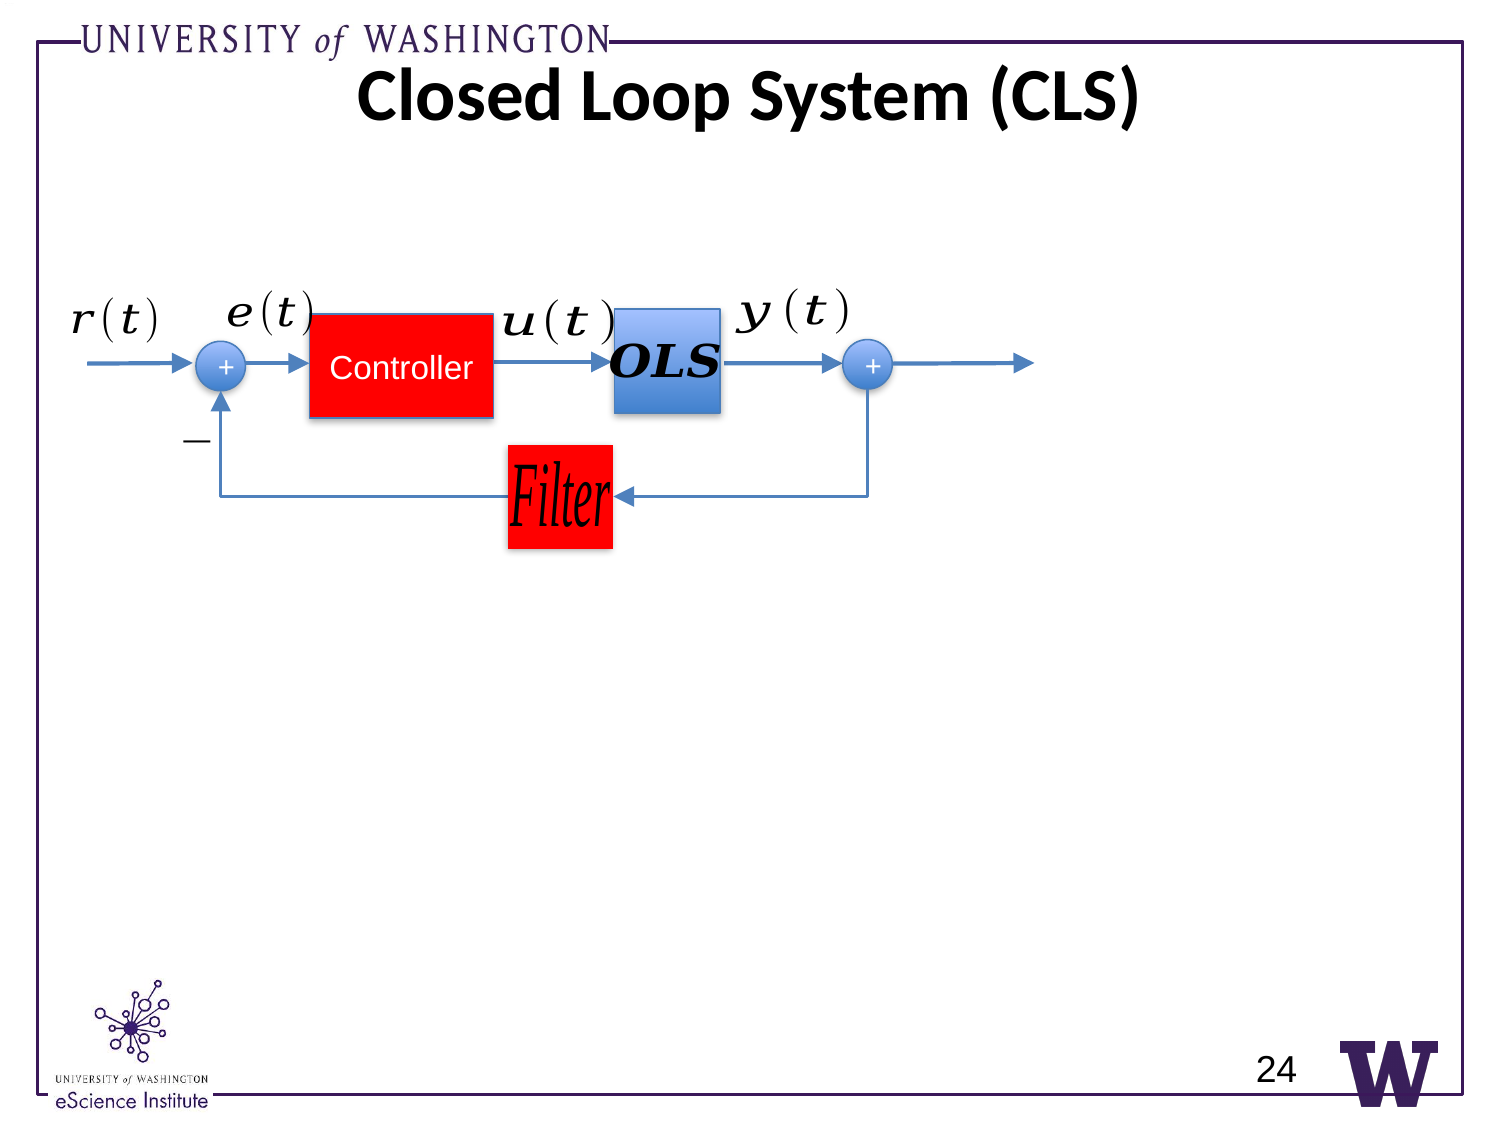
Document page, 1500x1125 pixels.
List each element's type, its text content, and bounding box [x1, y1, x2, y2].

text_box Controller [309, 313, 494, 389]
text_box + [842, 338, 893, 390]
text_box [605, 308, 723, 414]
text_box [220, 390, 509, 497]
picture [48, 978, 213, 1113]
picture [1340, 1096, 1438, 1107]
picture [81, 24, 609, 37]
title Closed Loop System (CLS) [75, 37, 1425, 175]
text_box + [195, 340, 246, 392]
picture [1340, 1041, 1438, 1093]
slide_number 24 [1240, 1037, 1325, 1098]
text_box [686, 315, 795, 571]
